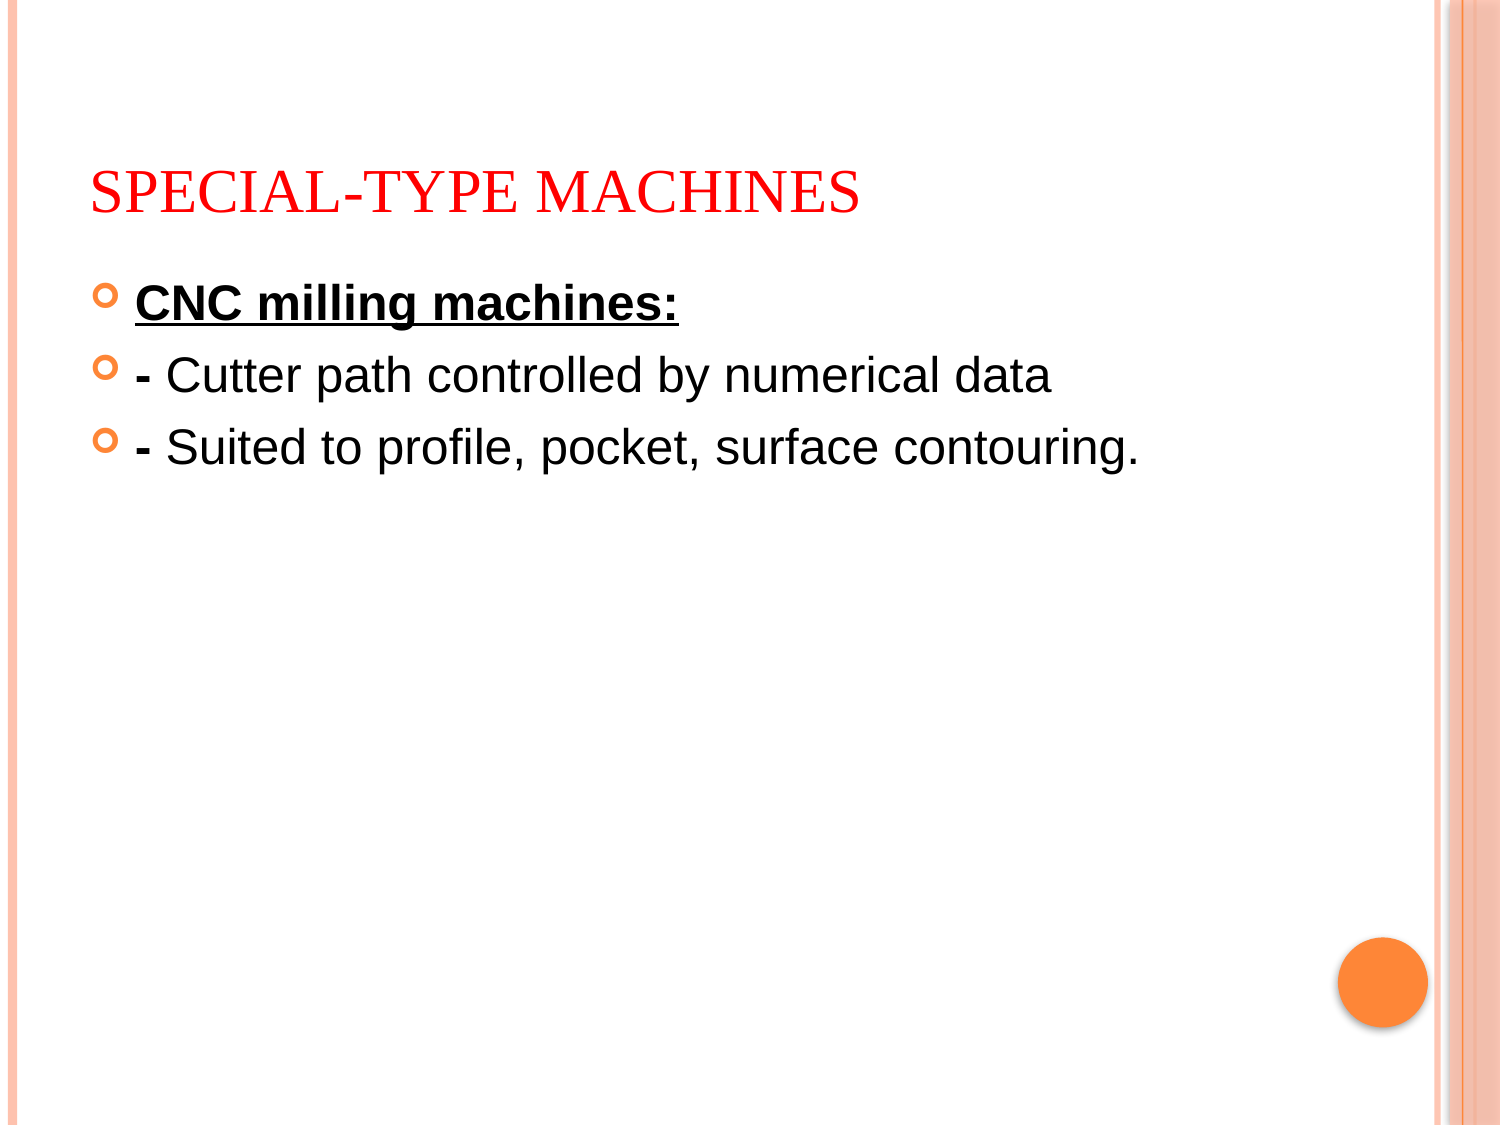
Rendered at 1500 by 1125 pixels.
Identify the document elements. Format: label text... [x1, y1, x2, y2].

list CNC milling machines: - Cutter path controlled by numerical data - Suited to profile, pocket, surface contouring. [75, 262, 1300, 1062]
title Special-Type Machines [75, 45, 1300, 233]
